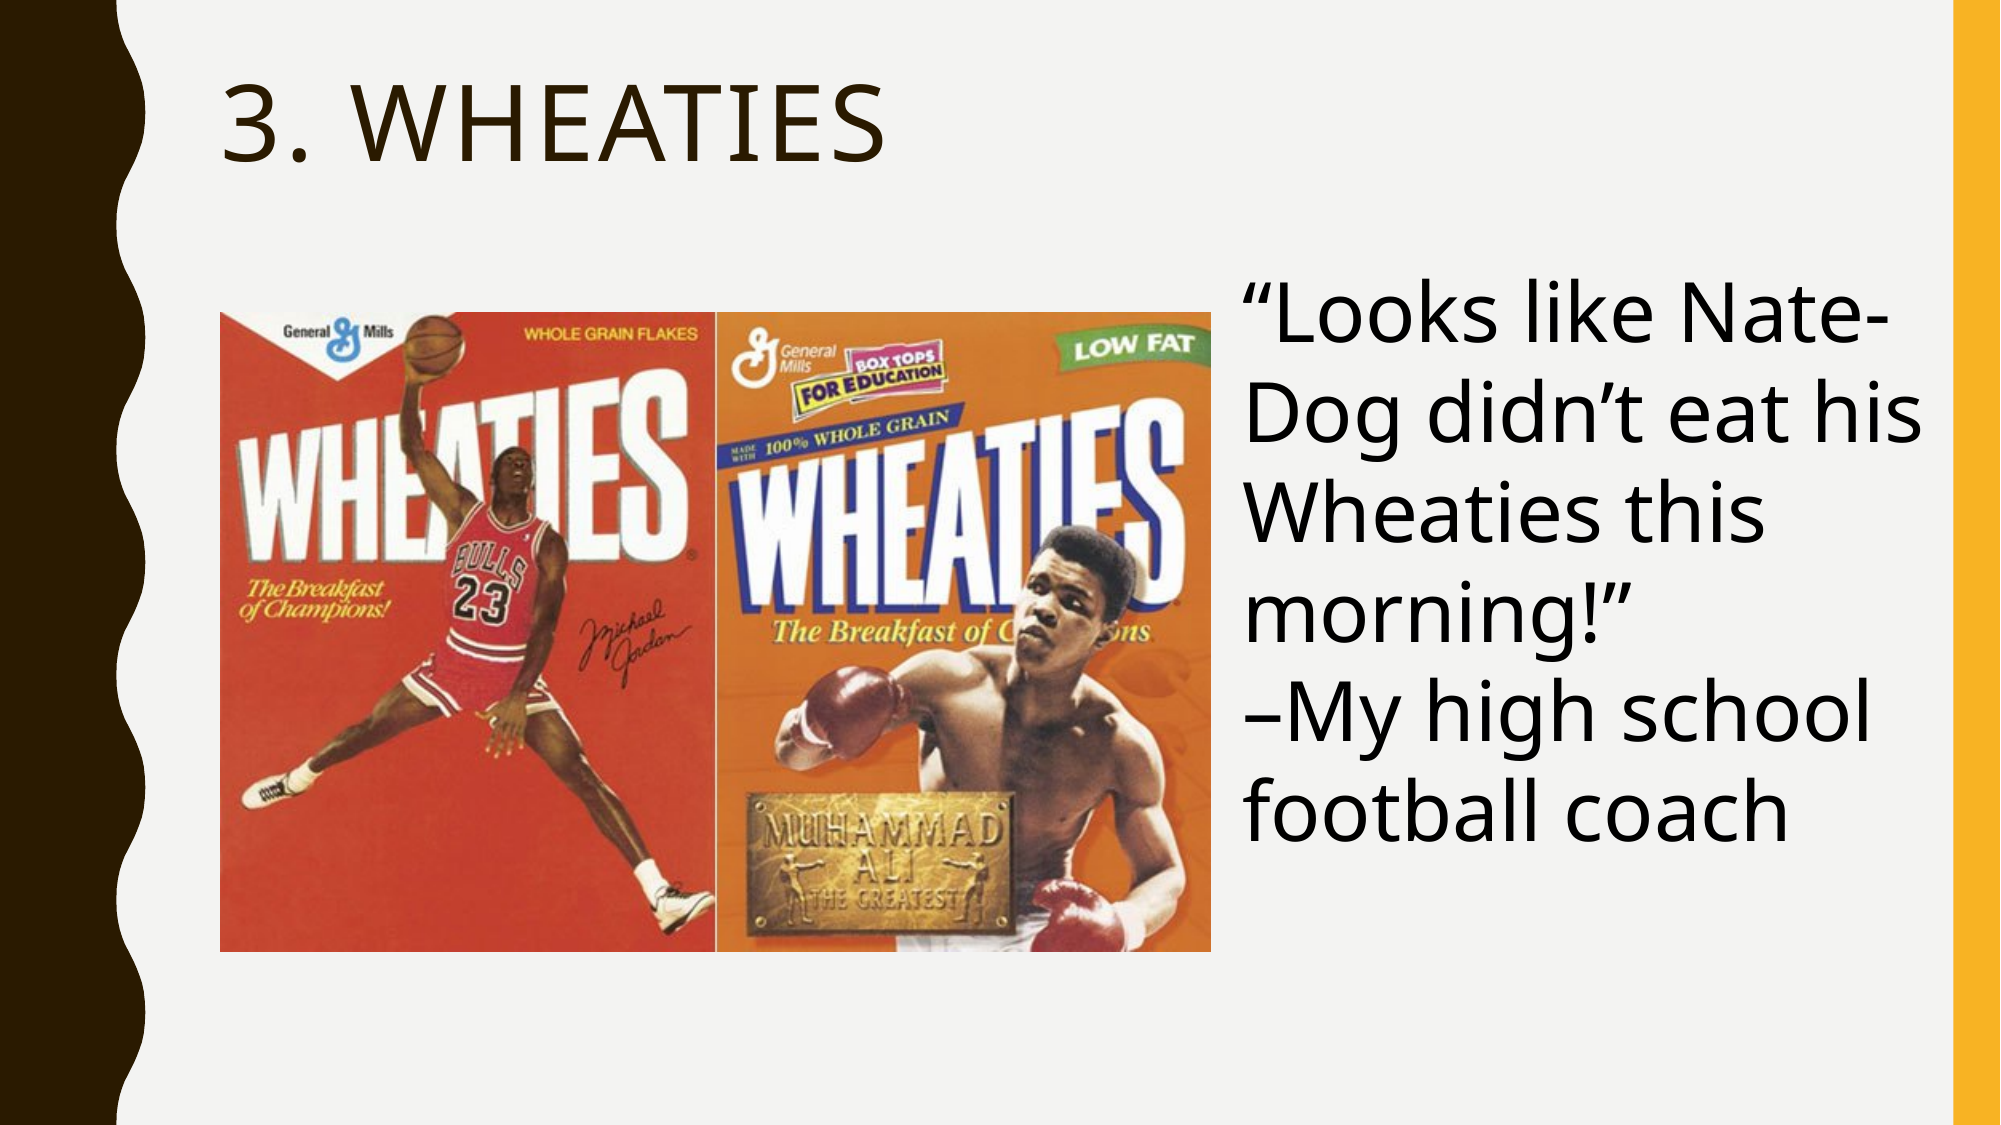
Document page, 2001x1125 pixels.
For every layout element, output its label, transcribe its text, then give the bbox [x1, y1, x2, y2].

picture [220, 312, 1211, 952]
text_box “Looks like Nate-Dog didn’t eat his Wheaties this morning!” –My high school football coach [1227, 251, 1952, 866]
title 3. Wheaties [205, 62, 1875, 308]
